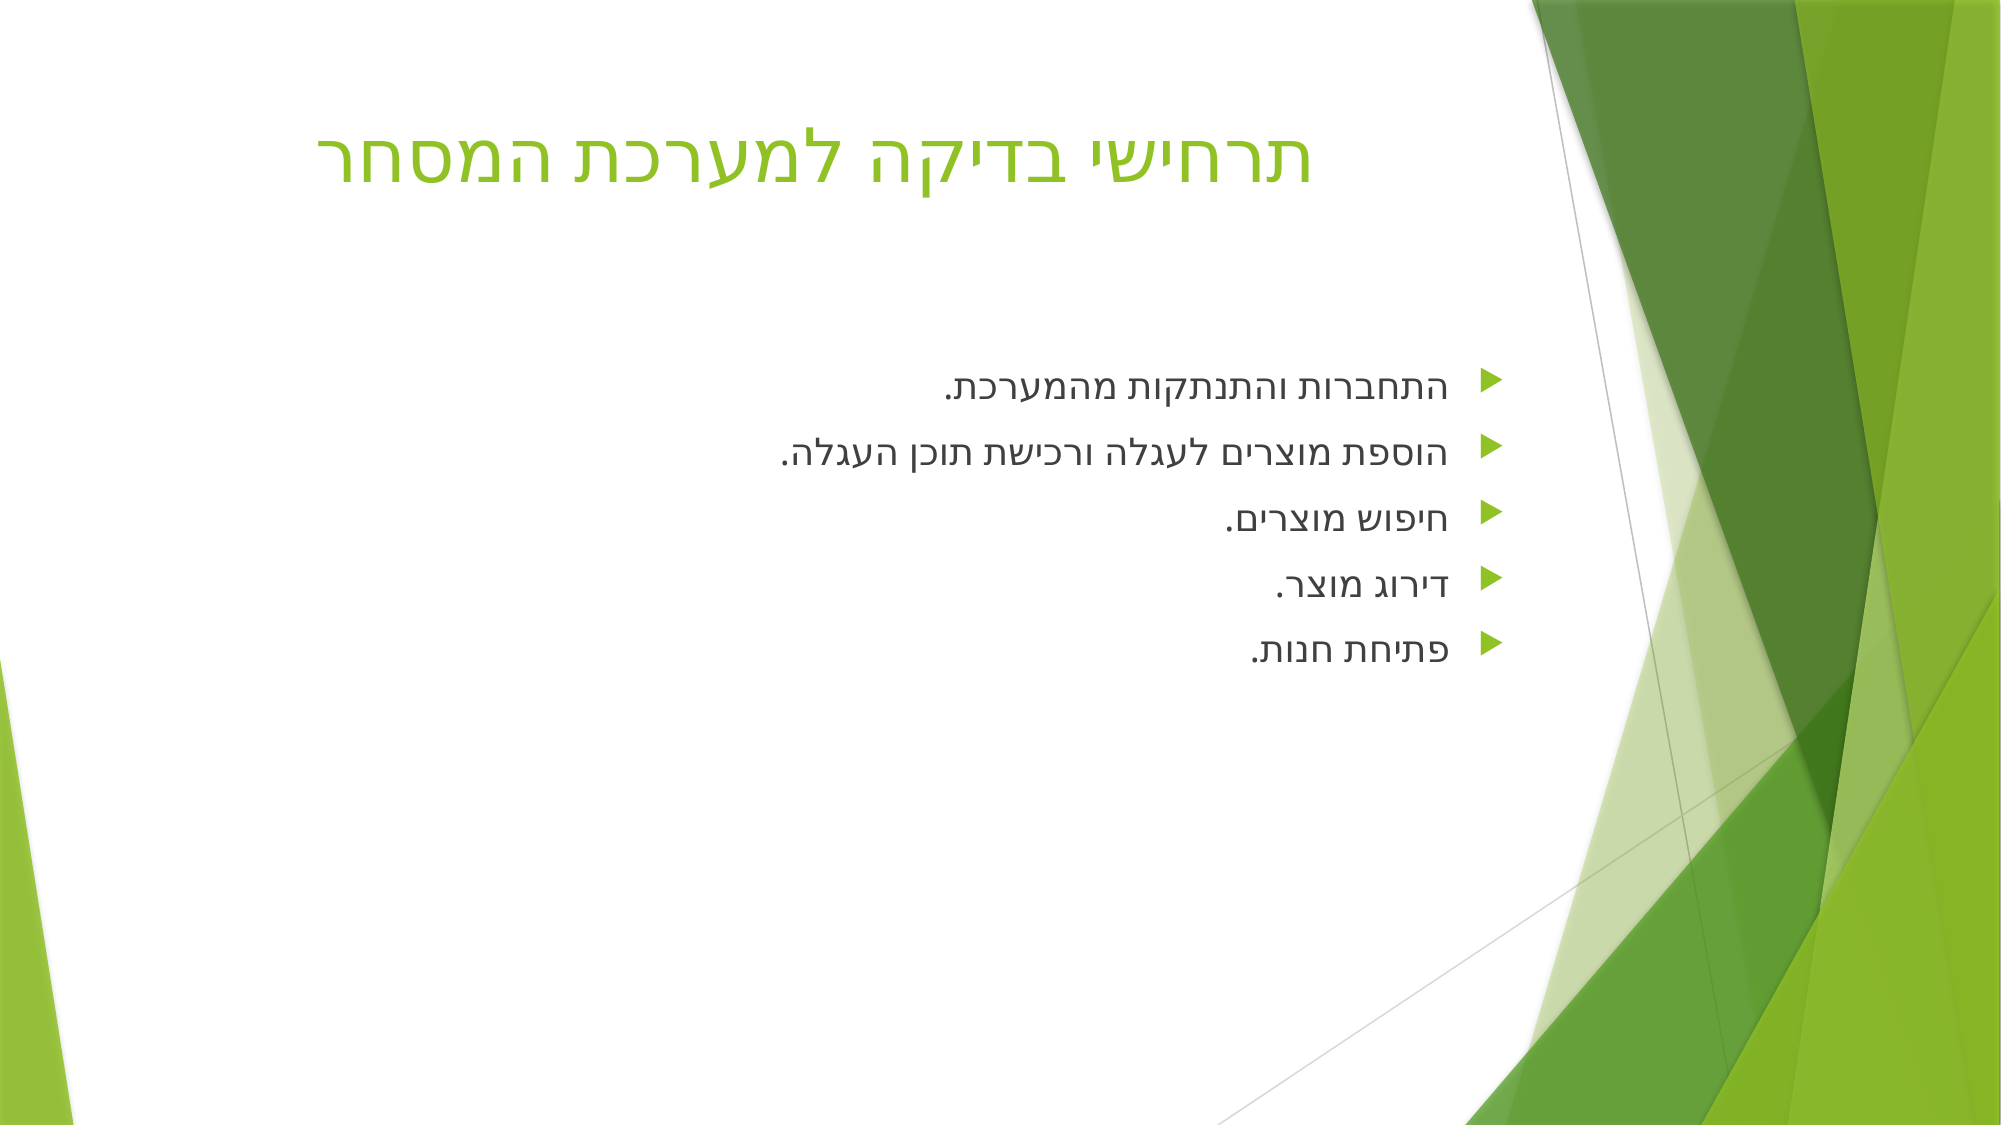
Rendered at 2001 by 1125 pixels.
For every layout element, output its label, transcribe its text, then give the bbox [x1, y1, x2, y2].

title תרחישי בדיקה למערכת המסחר [111, 99, 1522, 317]
list התחברות והתנתקות מהמערכת. הוספת מוצרים לעגלה ורכישת תוכן העגלה. חיפוש מוצרים. דירוג מוצר. פתיחת חנות. [111, 354, 1522, 992]
